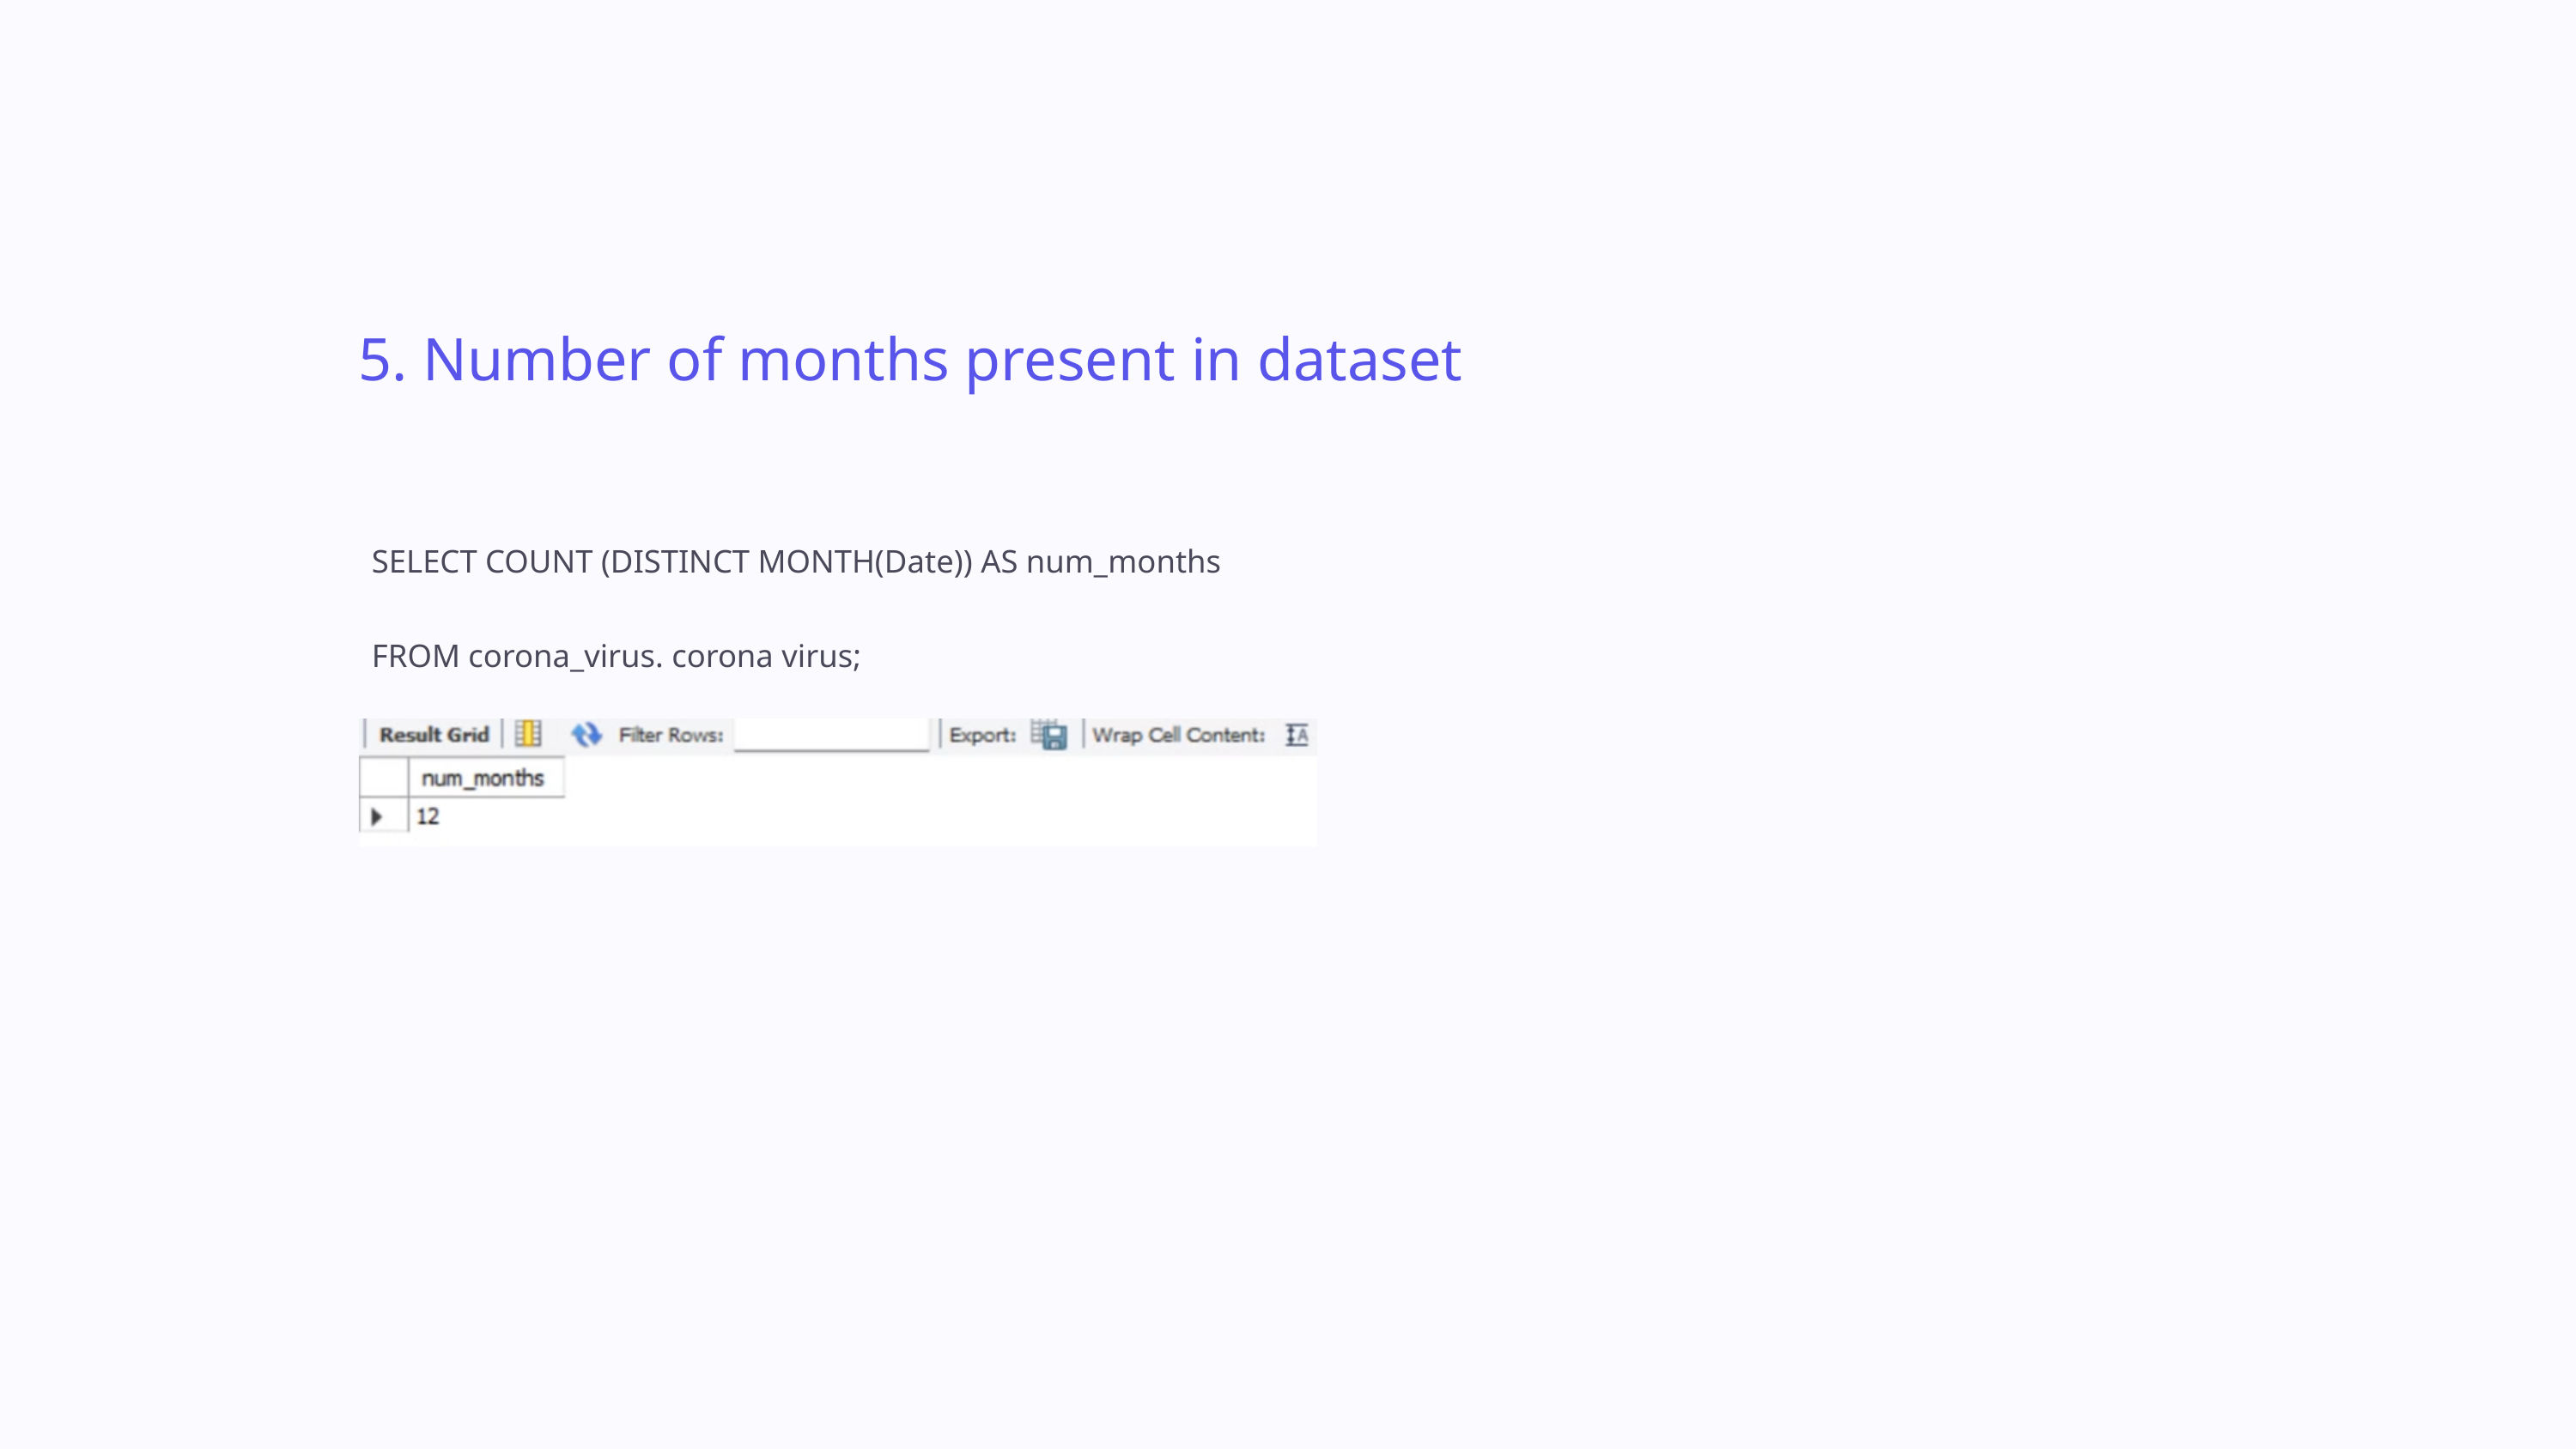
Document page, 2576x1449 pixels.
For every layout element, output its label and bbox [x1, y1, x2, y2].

text_box [0, 0, 2576, 1449]
